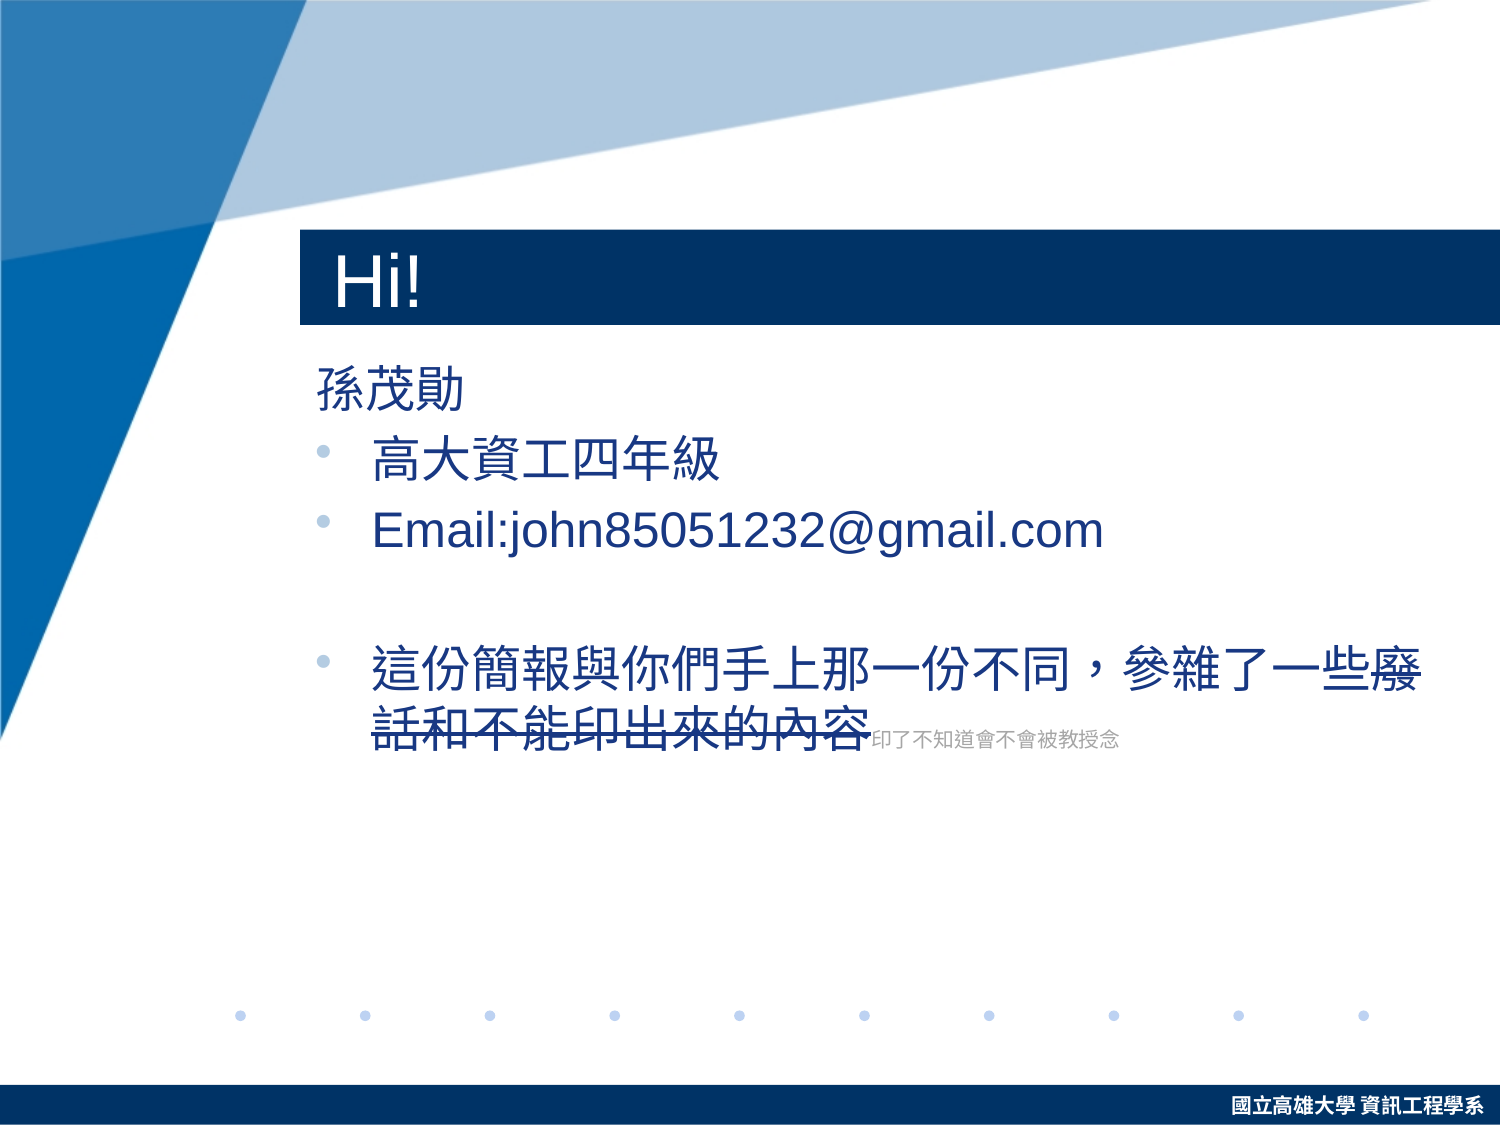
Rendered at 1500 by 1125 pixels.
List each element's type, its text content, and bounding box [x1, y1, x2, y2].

list 孫茂勛 高大資工四年級 Email:john85051232@gmail.com 這份簡報與你們手上那一份不同，參雜了一些廢話和不能印出來的內容印了不知道會不會被教授念 [300, 350, 1475, 1013]
title Hi! [300, 229, 1500, 325]
picture [0, 0, 1500, 842]
